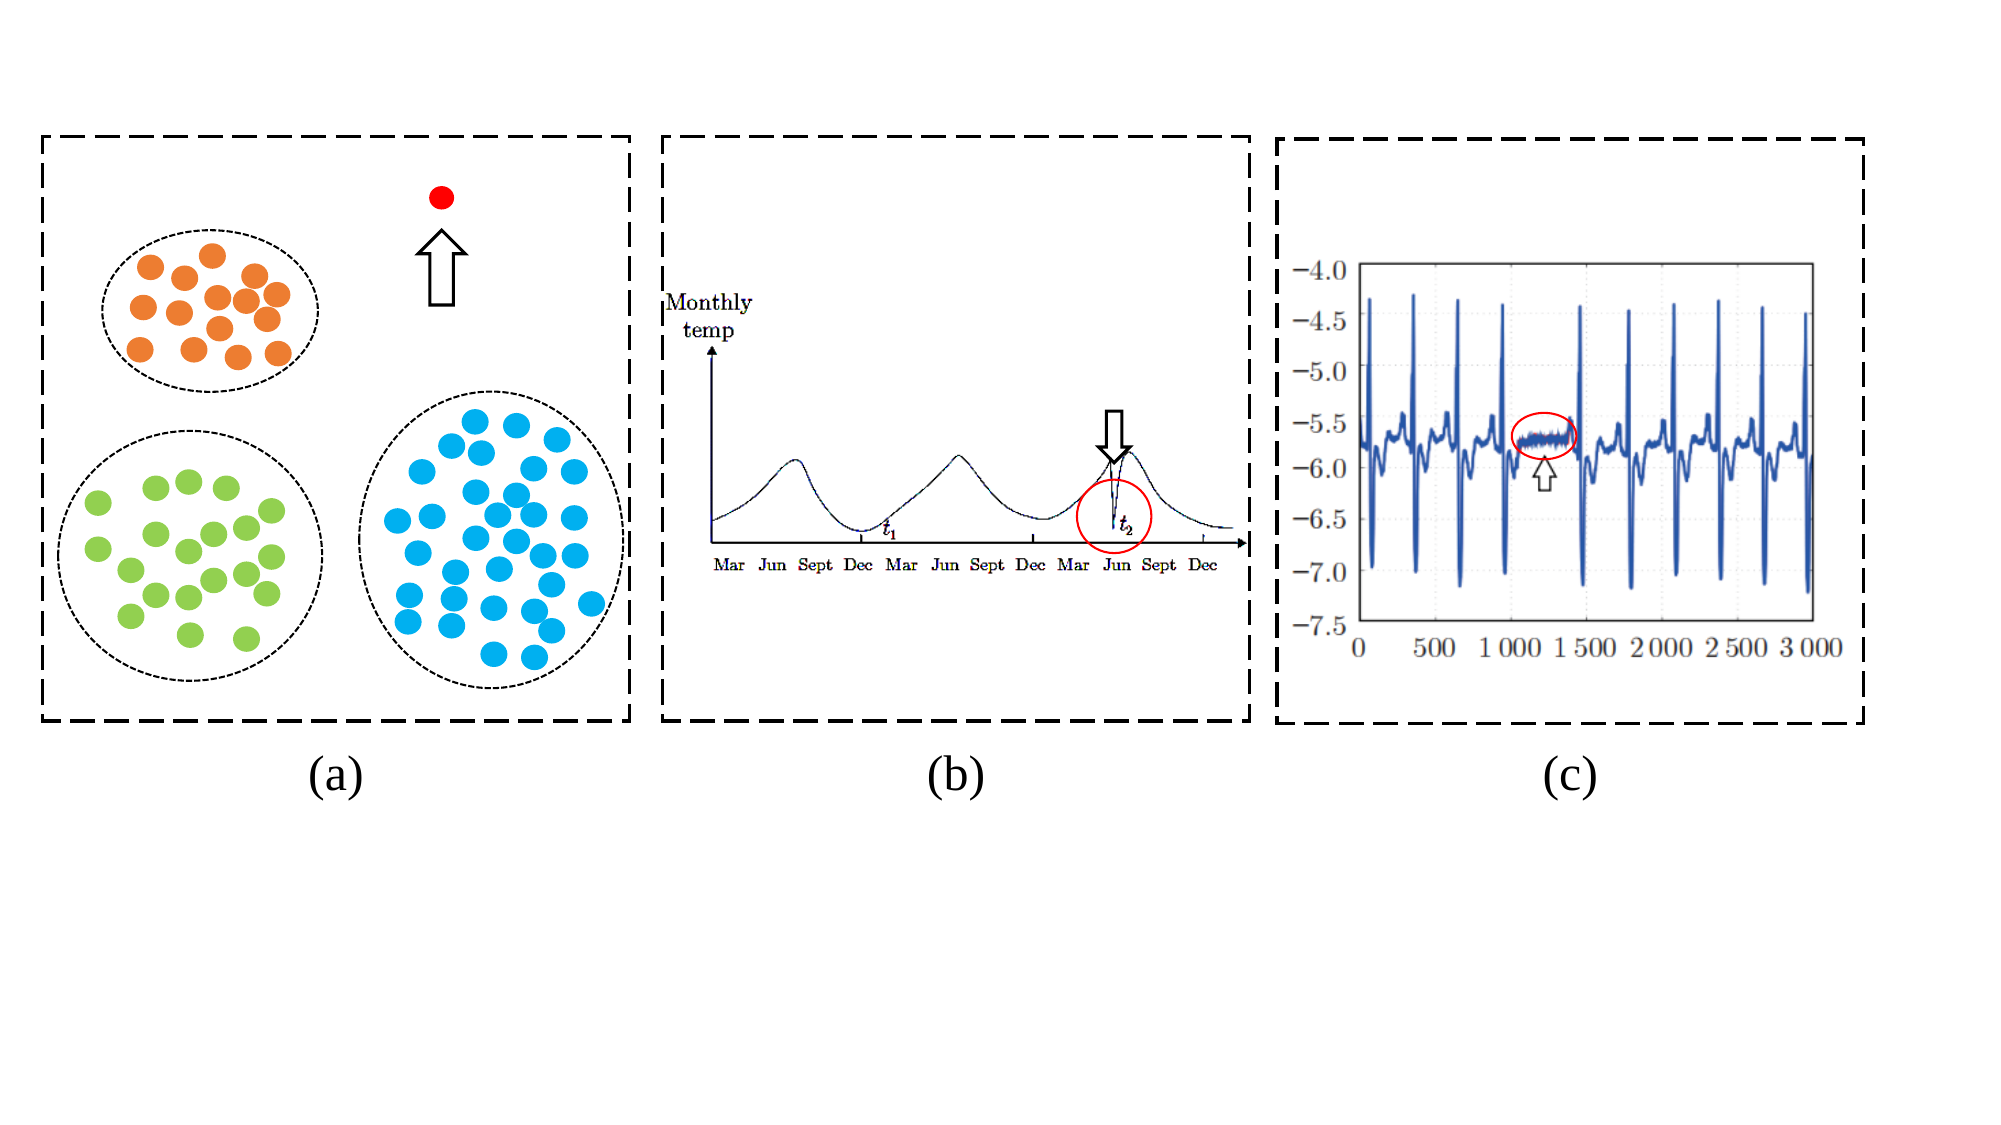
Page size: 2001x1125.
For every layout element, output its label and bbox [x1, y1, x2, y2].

text_box [42, 136, 1864, 809]
